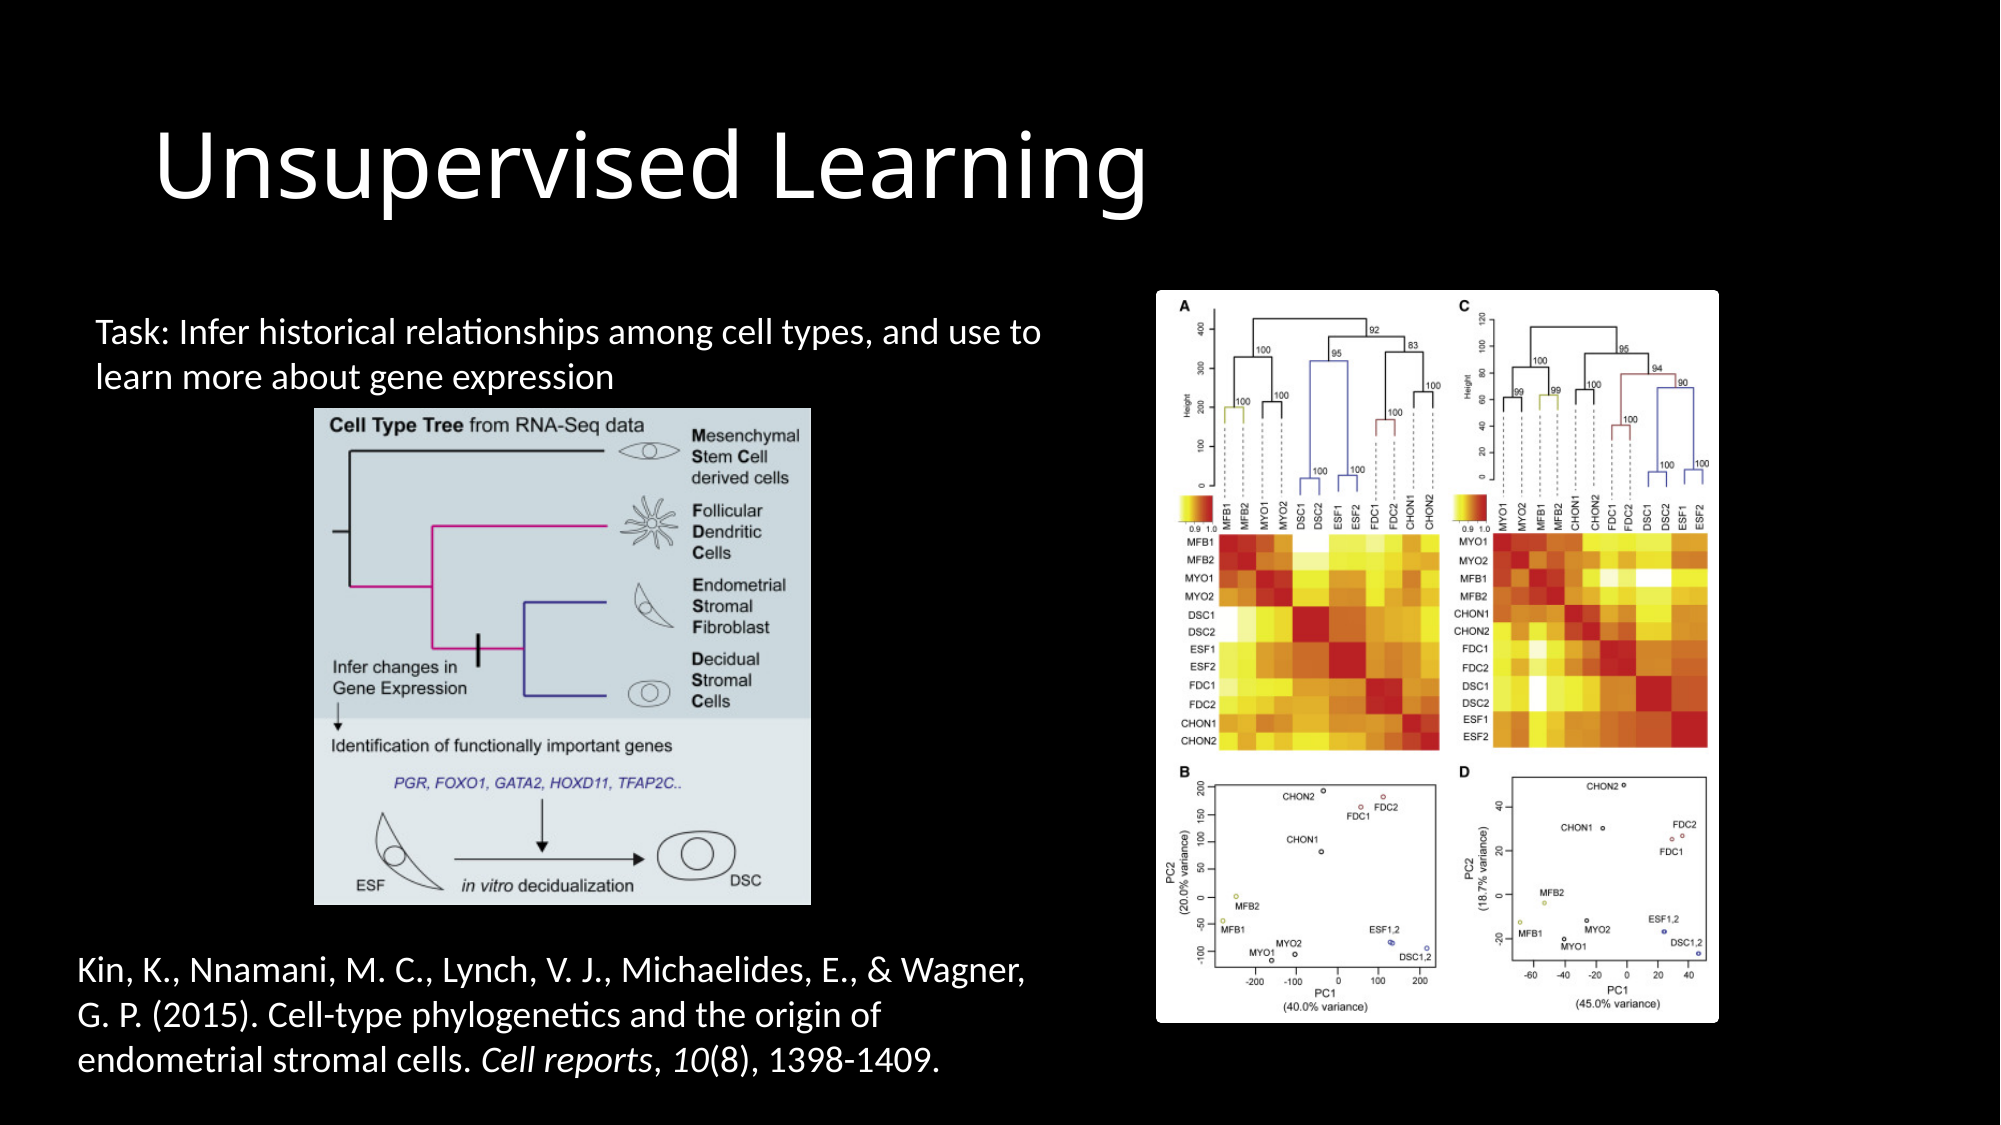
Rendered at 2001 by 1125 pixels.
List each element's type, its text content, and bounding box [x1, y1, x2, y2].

text_box Kin, K., Nnamani, M. C., Lynch, V. J., Michaelides, E., & Wagner, G. P. (2015). Cell-type phylogenetics and the origin of endometrial stromal cells. Cell reports, 10(8), 1398-1409. [62, 937, 1063, 1088]
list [314, 408, 811, 905]
title Unsupervised Learning [137, 59, 1863, 278]
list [1165, 299, 1710, 1014]
text_box Task: Infer historical relationships among cell types, and use to learn more about gene expression [80, 299, 1081, 405]
